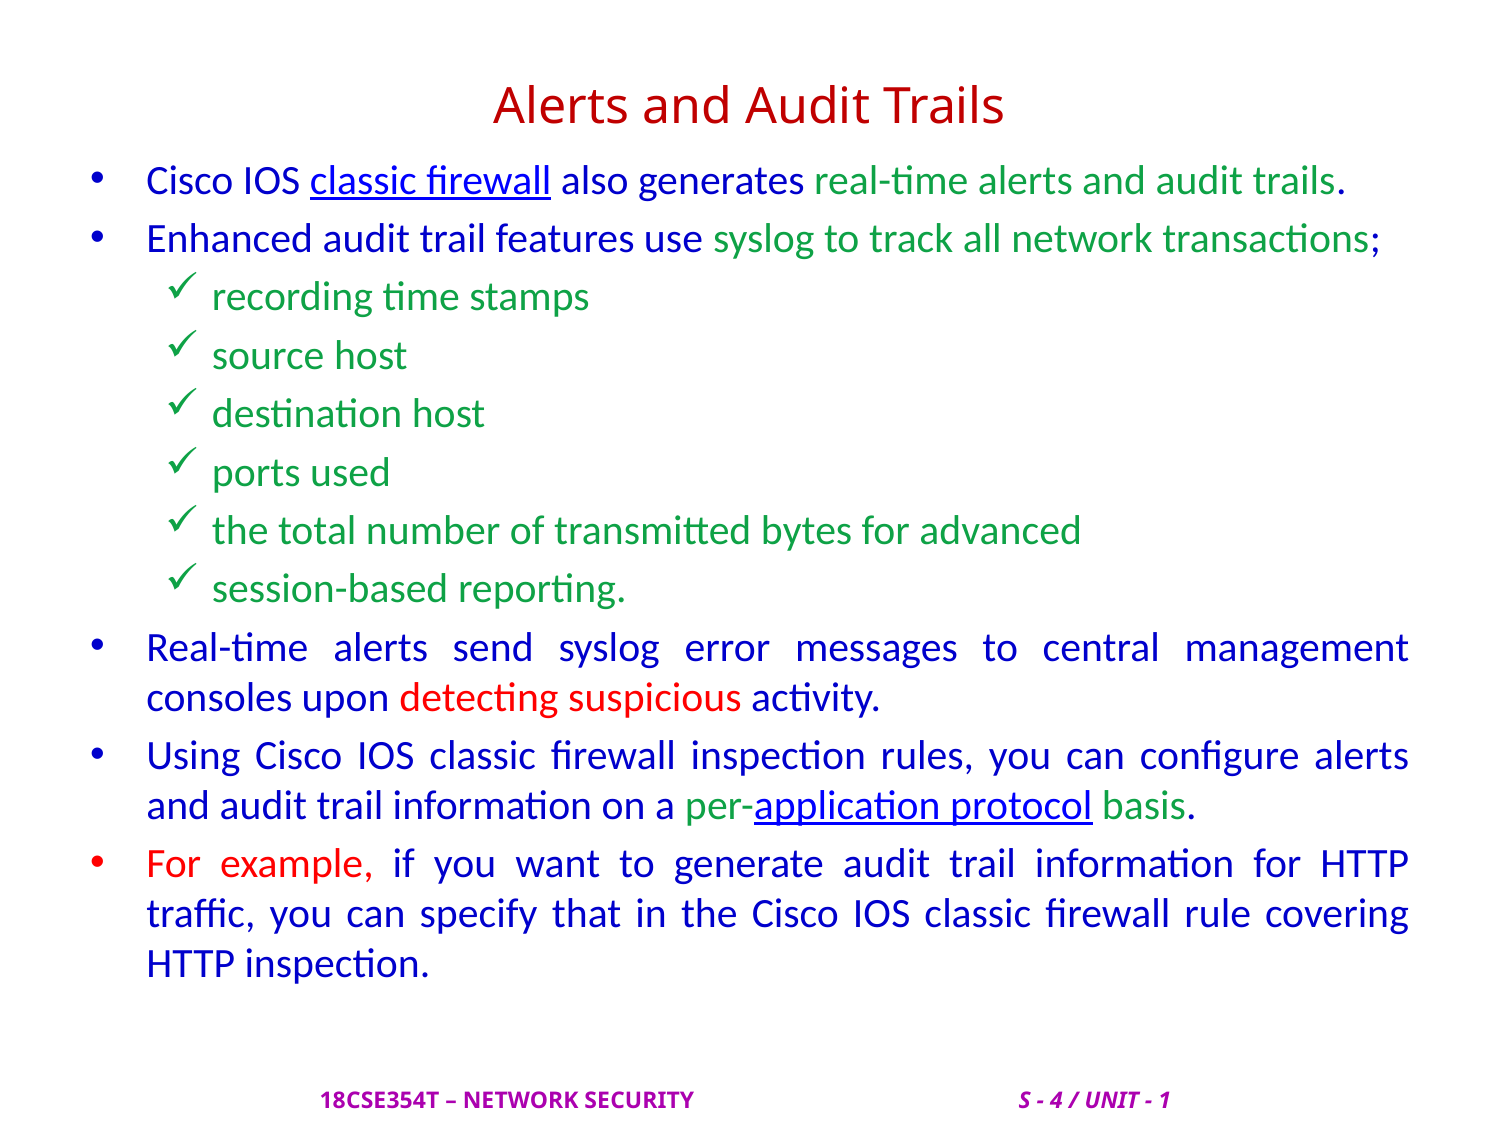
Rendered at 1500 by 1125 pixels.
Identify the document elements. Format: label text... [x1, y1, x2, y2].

title Alerts and Audit Trails [75, 62, 1425, 145]
list Cisco IOS classic firewall also generates real-time alerts and audit trails. Enhanced audit trail features use syslog to track all network transactions; recording time stamps source host destination host ports used the total number of transmitted bytes for advanced session-based reporting. Real-time alerts send syslog error messages to central management consoles upon detecting suspicious activity. Using Cisco IOS classic firewall inspection rules, you can configure alerts and audit trail information on a per-application protocol basis. For example, if you want to generate audit trail information for HTTP traffic, you can specify that in the Cisco IOS classic firewall rule covering HTTP inspection. [75, 145, 1425, 1025]
text_box 18CSE354T – NETWORK SECURITY S - 4 / UNIT - 1 [112, 1074, 1500, 1125]
